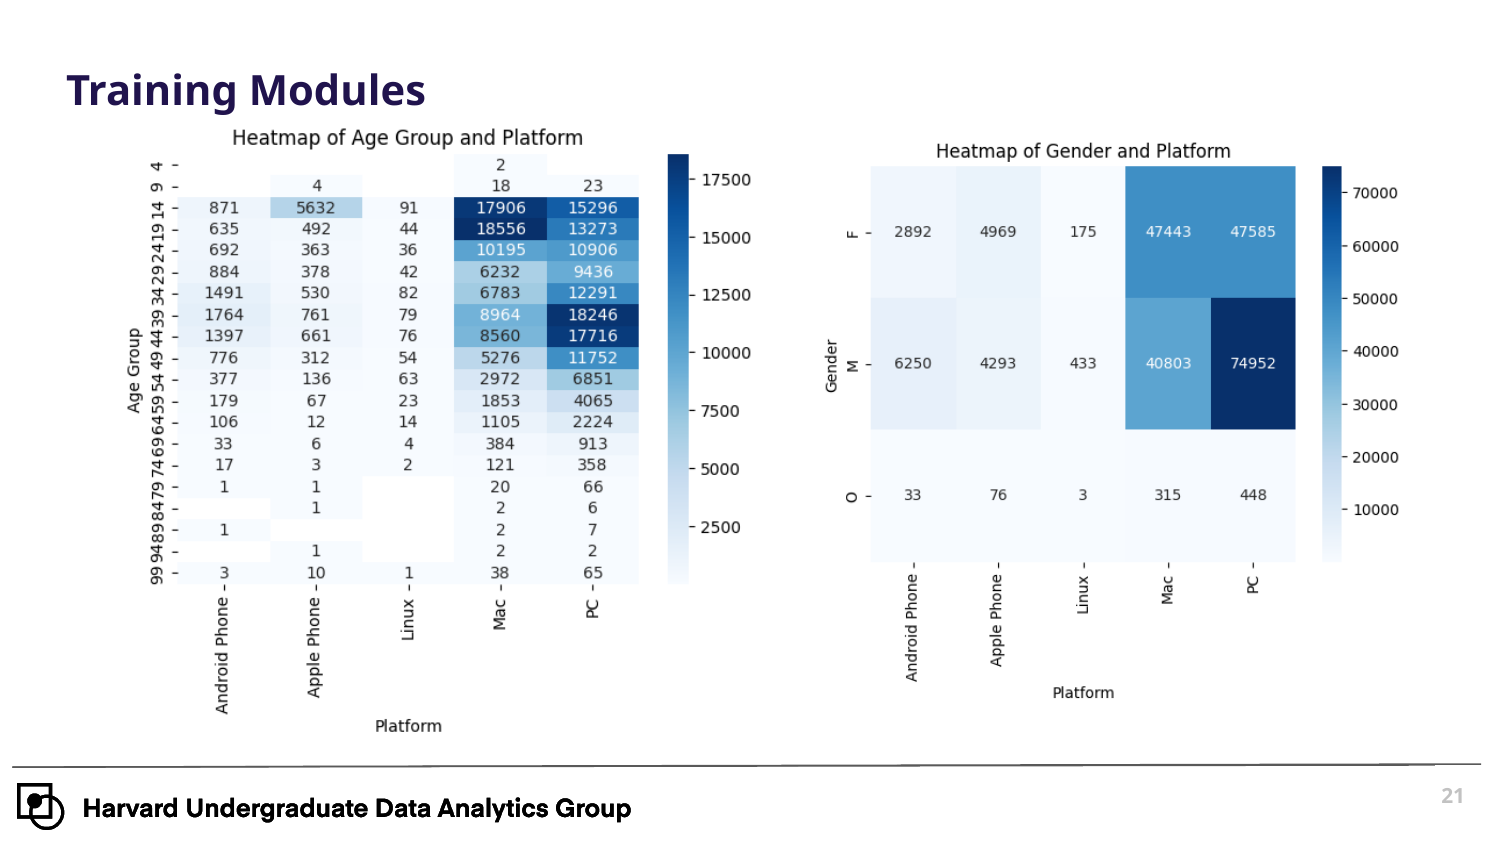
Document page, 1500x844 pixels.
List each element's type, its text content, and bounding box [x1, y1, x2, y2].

slide_number ‹#› [1389, 764, 1480, 830]
picture [17, 783, 635, 830]
picture [814, 132, 1409, 712]
picture [116, 116, 762, 747]
title Training Modules [51, 42, 1449, 137]
